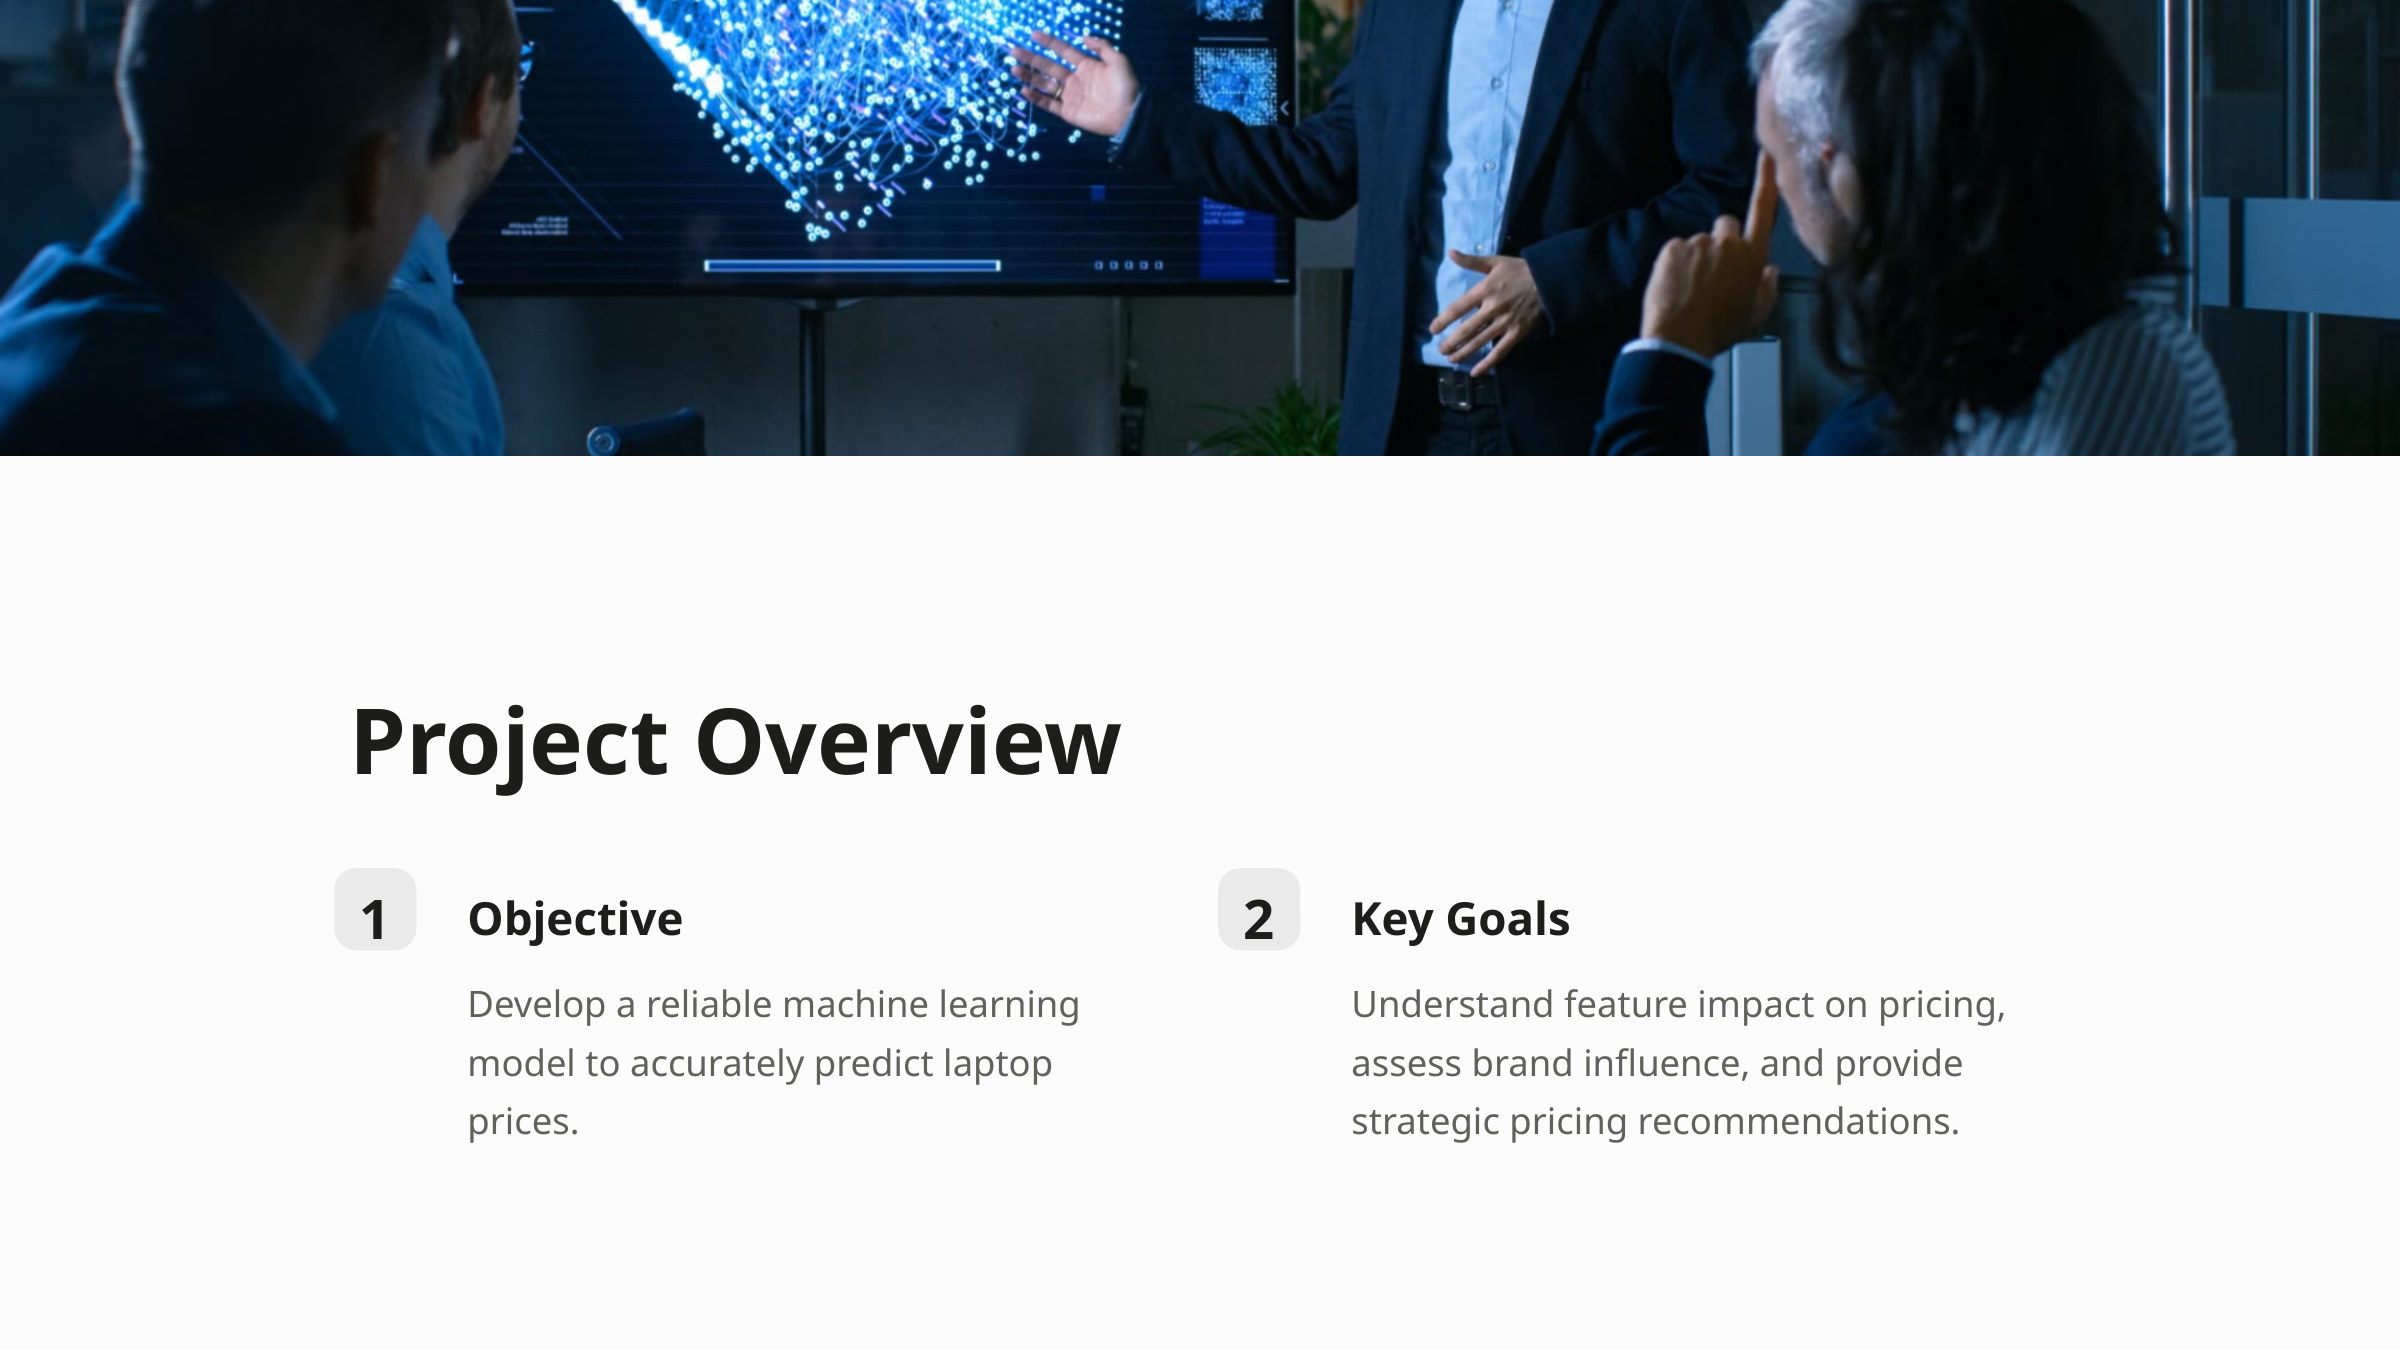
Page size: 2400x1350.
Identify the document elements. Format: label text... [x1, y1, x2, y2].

text_box 1 [362, 875, 388, 944]
text_box Develop a reliable machine learning model to accurately predict laptop prices. [452, 959, 1182, 1076]
text_box 2 [1240, 875, 1278, 944]
text_box Key Goals [1336, 880, 1793, 938]
text_box [0, 456, 2400, 1350]
text_box Understand feature impact on pricing, assess brand influence, and provide strategic pricing recommendations. [1336, 959, 2066, 1135]
text_box [1218, 868, 1301, 951]
text_box Project Overview [334, 671, 1246, 786]
picture [0, 0, 2400, 456]
text_box Objective [452, 880, 909, 938]
text_box [334, 868, 417, 951]
